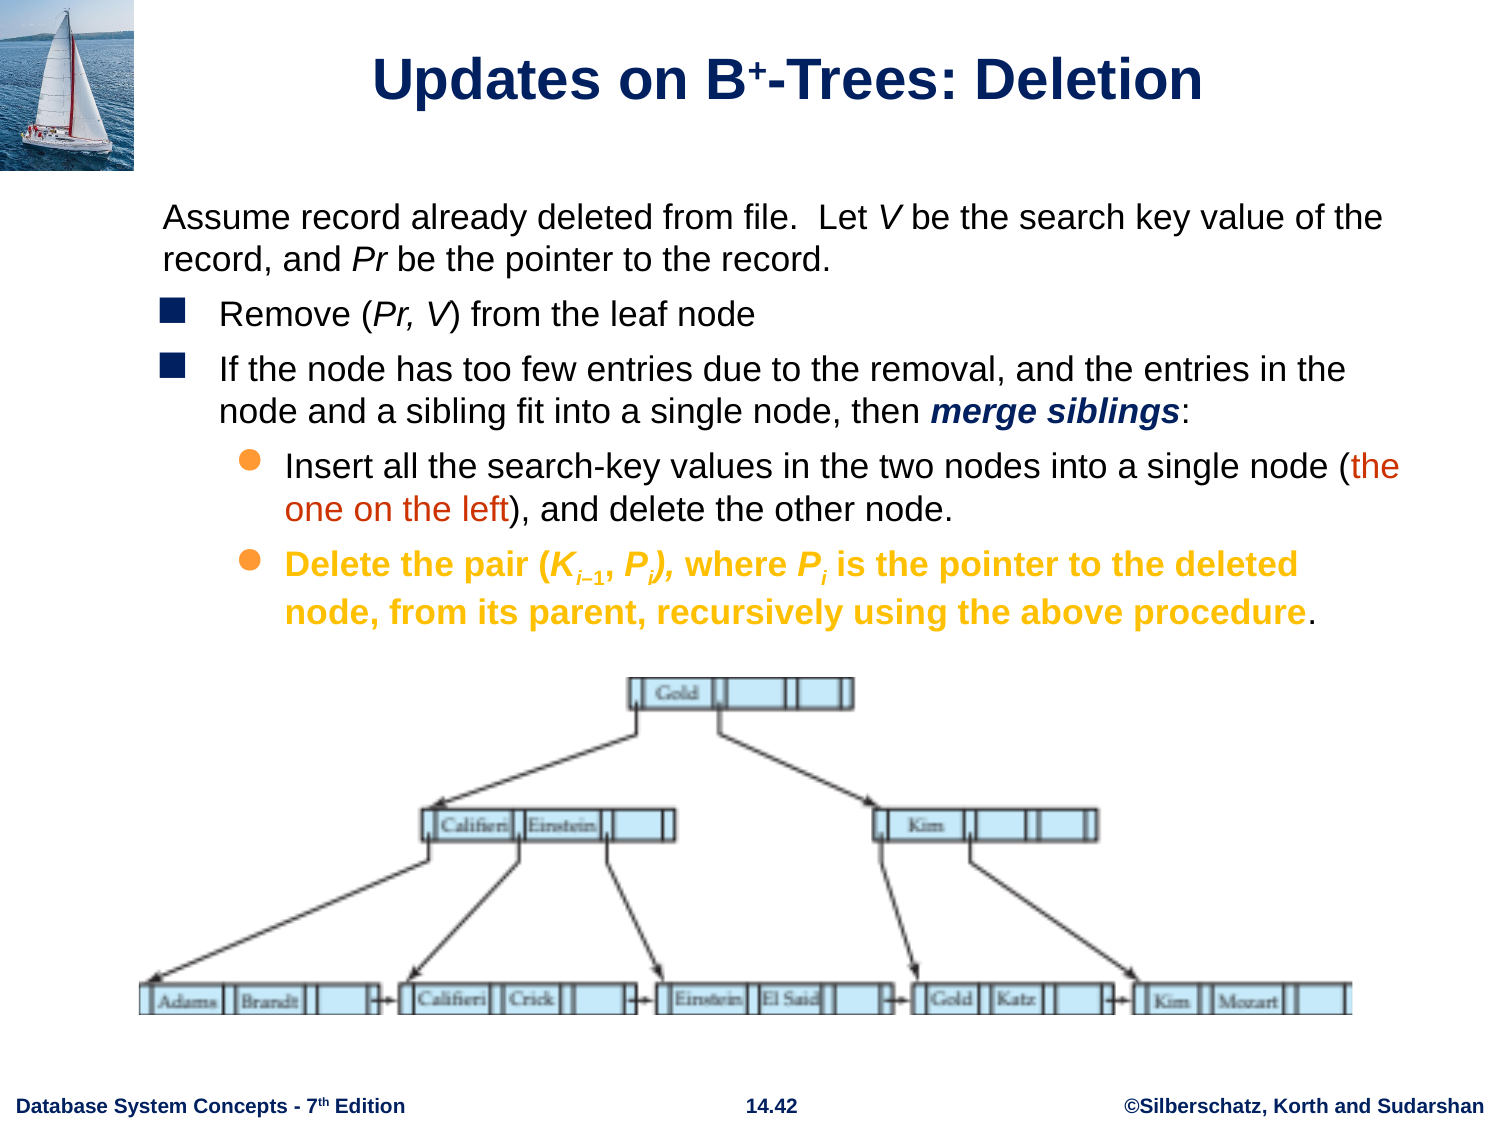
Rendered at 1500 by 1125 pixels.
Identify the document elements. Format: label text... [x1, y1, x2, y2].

list Assume record already deleted from file. Let V be the search key value of the record, and Pr be the pointer to the record. Remove (Pr, V) from the leaf node If the node has too few entries due to the removal, and the entries in the node and a sibling fit into a single node, then merge siblings: Insert all the search-key values in the two nodes into a single node (the one on the left), and delete the other node. Delete the pair (Ki–1, Pi), where Pi is the pointer to the deleted node, from its parent, recursively using the above procedure. [147, 186, 1416, 865]
picture [0, 0, 134, 171]
picture [138, 677, 1353, 1016]
title Updates on B+-Trees: Deletion [125, 18, 1452, 120]
